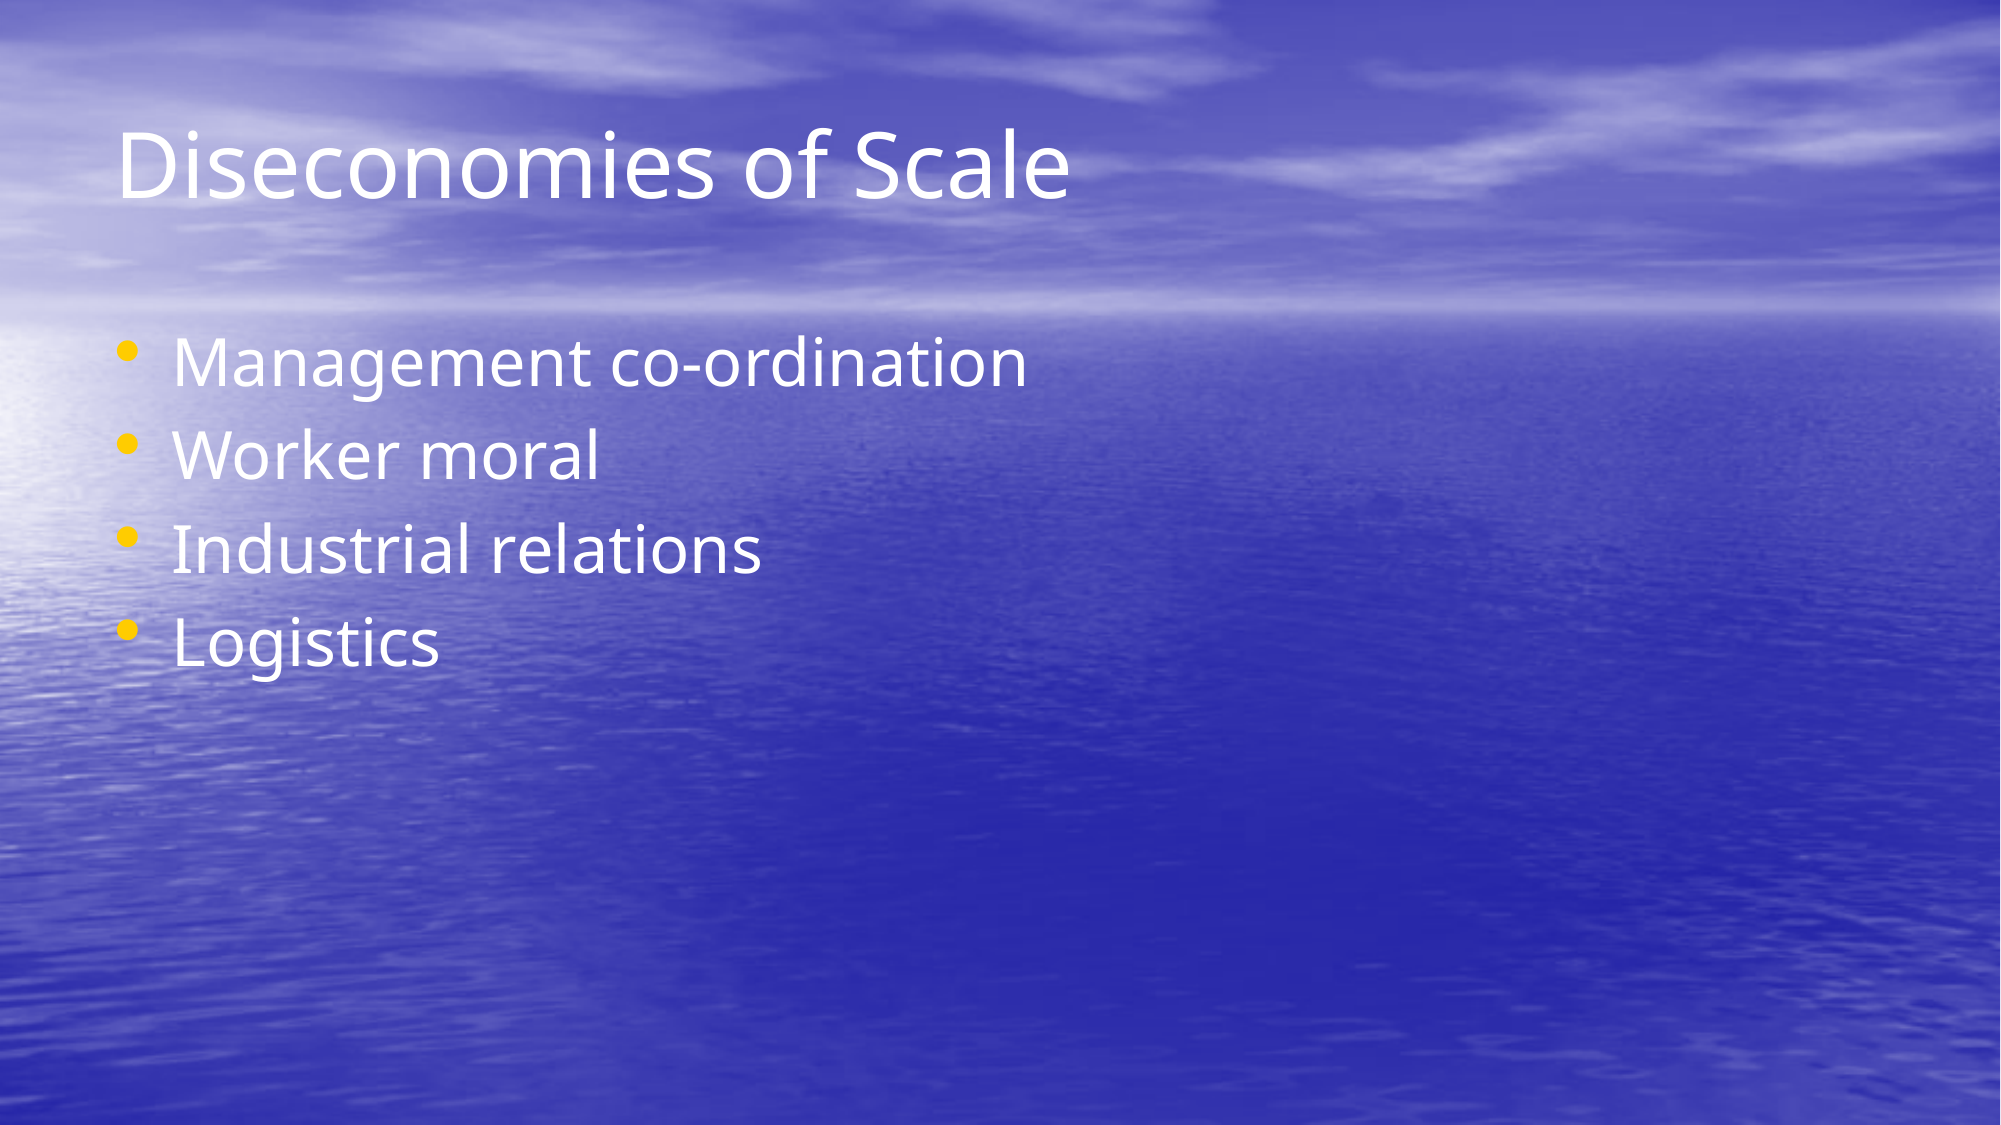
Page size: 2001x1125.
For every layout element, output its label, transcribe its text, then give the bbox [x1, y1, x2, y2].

list Management co-ordination Worker moral Industrial relations Logistics [99, 312, 1900, 988]
title Diseconomies of Scale [99, 47, 1900, 275]
